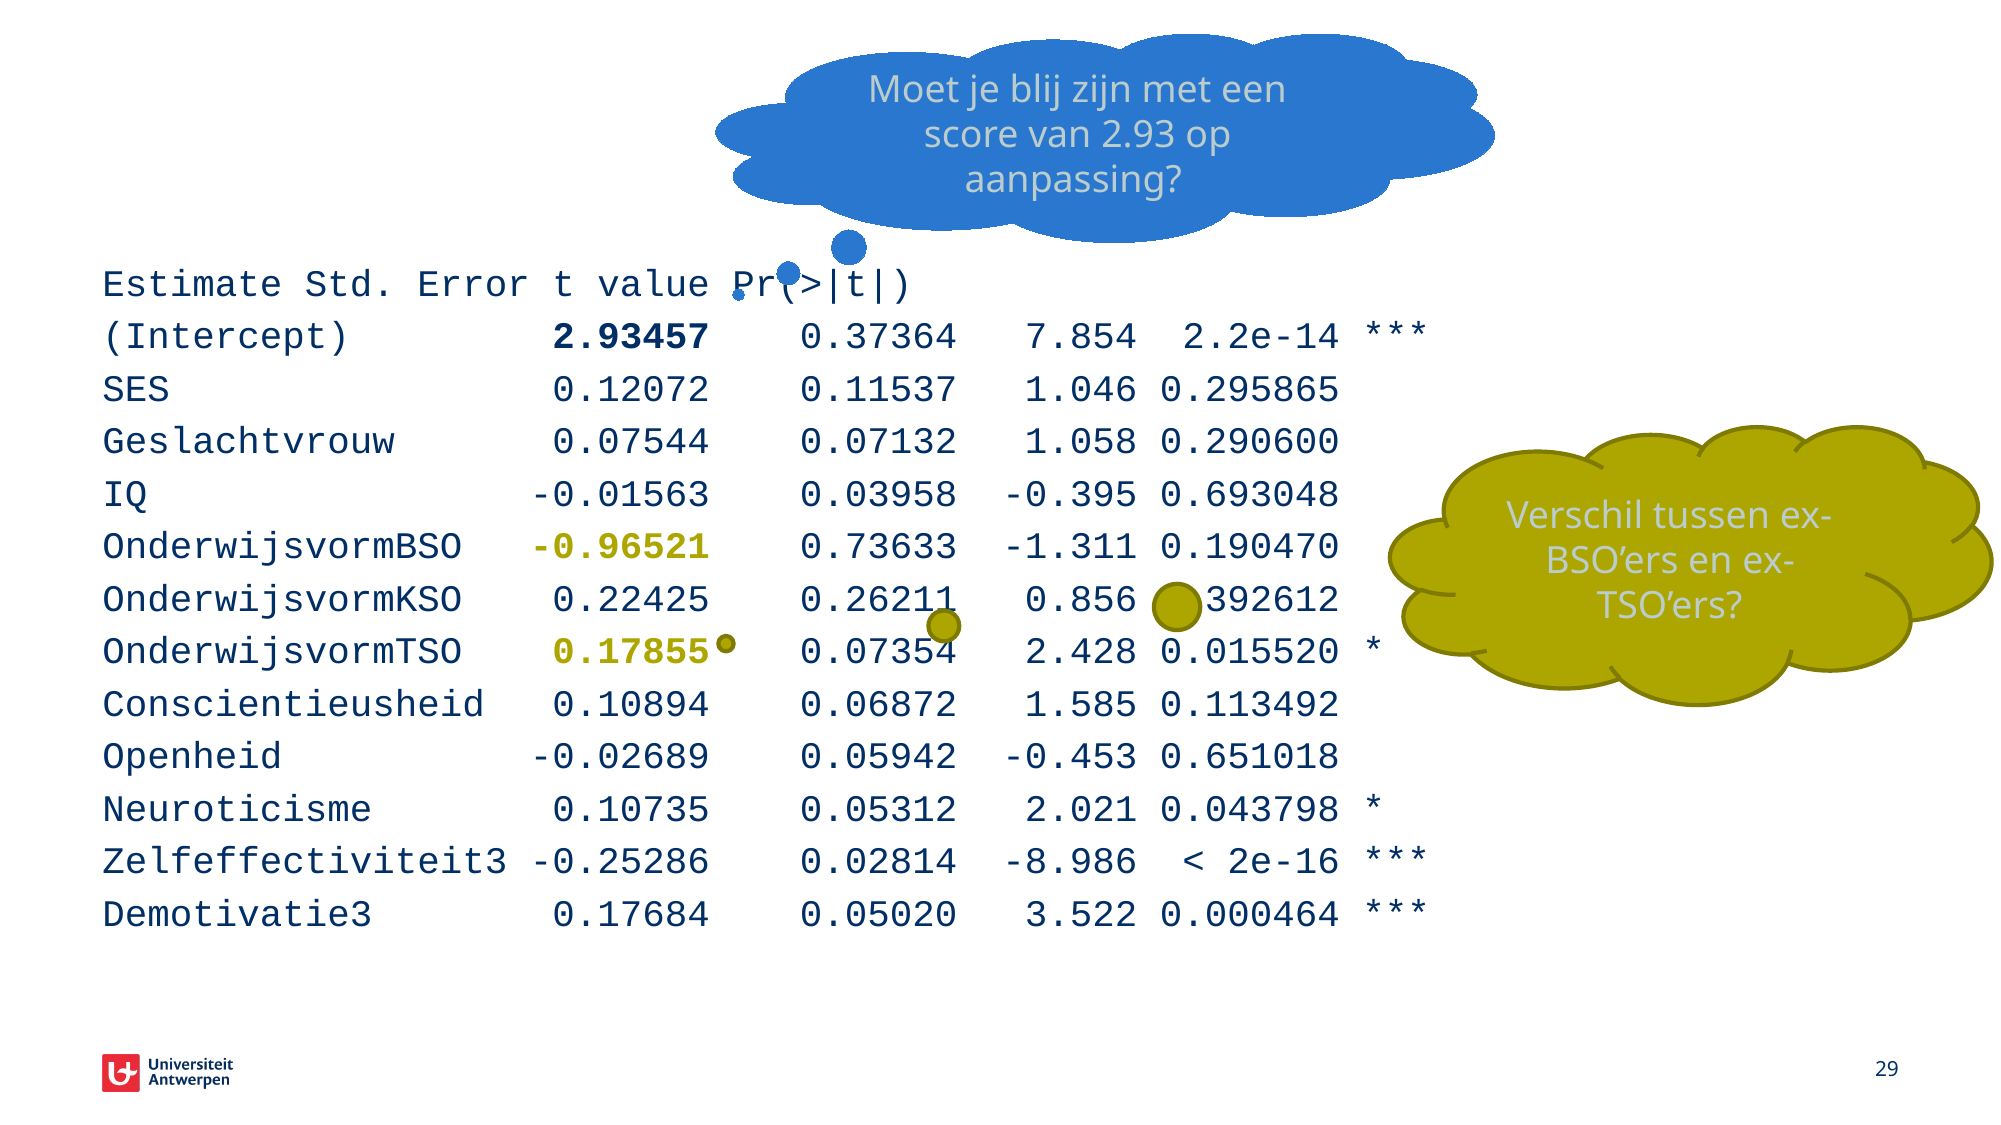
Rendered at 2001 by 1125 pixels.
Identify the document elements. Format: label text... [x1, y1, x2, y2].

text_box Verschil tussen ex-BSO’ers en ex-TSO’ers? [1151, 581, 1203, 633]
list Estimate Std. Error t value Pr(>|t|) (Intercept) 2.93457 0.37364 7.854 2.2e-14 *** SES 0.12072 0.11537 1.046 0.295865 Geslachtvrouw 0.07544 0.07132 1.058 0.290600 IQ -0.01563 0.03958 -0.395 0.693048 OnderwijsvormBSO -0.96521 0.73633 -1.311 0.190470 OnderwijsvormKSO 0.22425 0.26211 0.856 0.392612 OnderwijsvormTSO 0.17855 0.07354 2.428 0.015520 * Conscientieusheid 0.10894 0.06872 1.585 0.113492 Openheid -0.02689 0.05942 -0.453 0.651018 Neuroticisme 0.10735 0.05312 2.021 0.043798 * Zelfeffectiviteit3 -0.25286 0.02814 -8.986 < 2e-16 *** Demotivatie3 0.17684 0.05020 3.522 0.000464 *** [102, 258, 1898, 1024]
text_box Verschil tussen ex-BSO’ers en ex-TSO’ers? [926, 608, 962, 644]
text_box Moet je blij zijn met een score van 2.93 op aanpassing? [715, 34, 1495, 243]
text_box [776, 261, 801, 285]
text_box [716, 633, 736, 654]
text_box Moet je blij zijn met een score van 2.93 op aanpassing? [831, 229, 867, 265]
slide_number 29 [1463, 1039, 1914, 1100]
picture [102, 1054, 233, 1092]
text_box Verschil tussen ex-BSO’ers en ex-TSO’ers? [1387, 424, 1994, 708]
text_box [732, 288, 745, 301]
